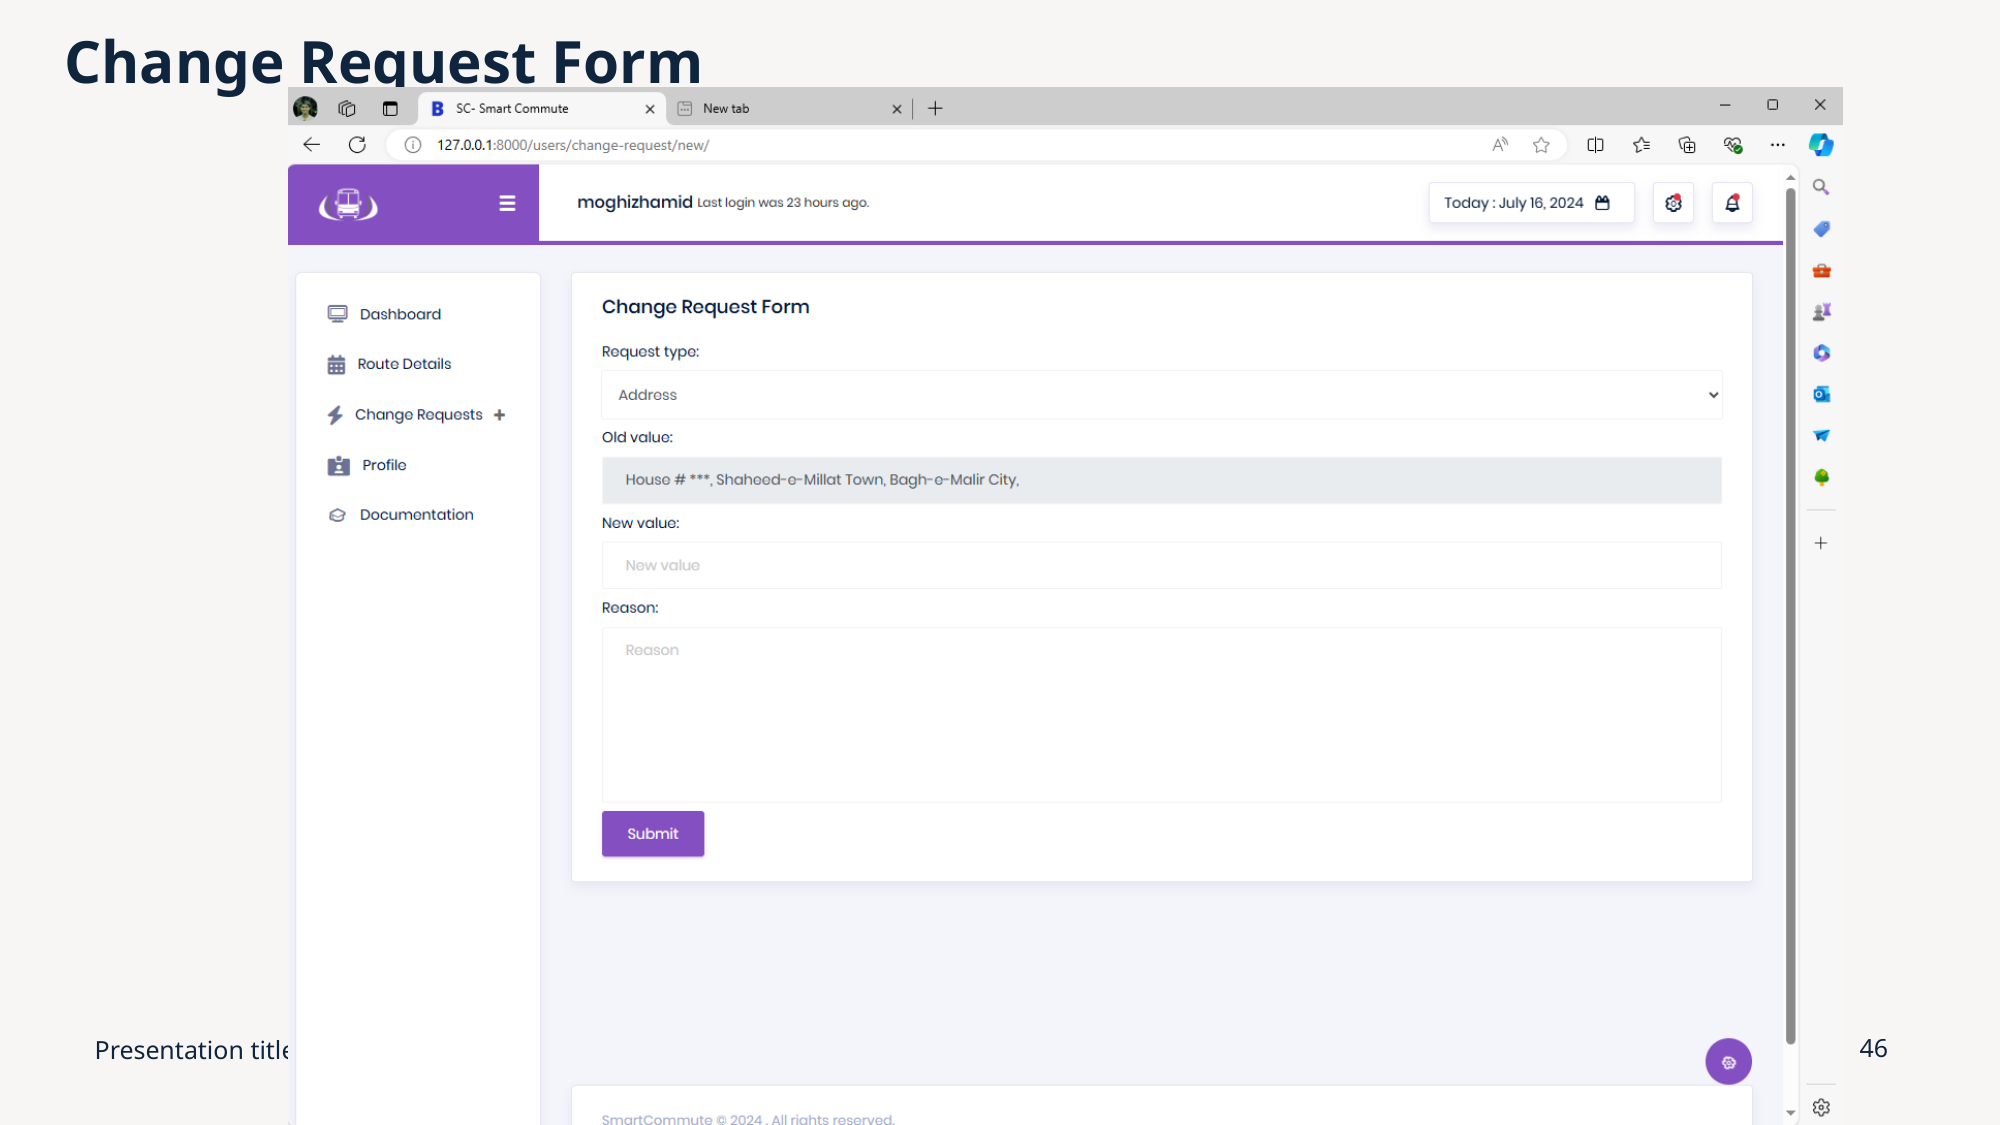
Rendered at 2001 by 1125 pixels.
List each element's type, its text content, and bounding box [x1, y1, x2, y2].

footer Presentation title [79, 1020, 288, 1080]
picture [288, 87, 1843, 1125]
title Change Request Form [49, 23, 1775, 107]
slide_number 46 [1843, 1020, 1912, 1080]
